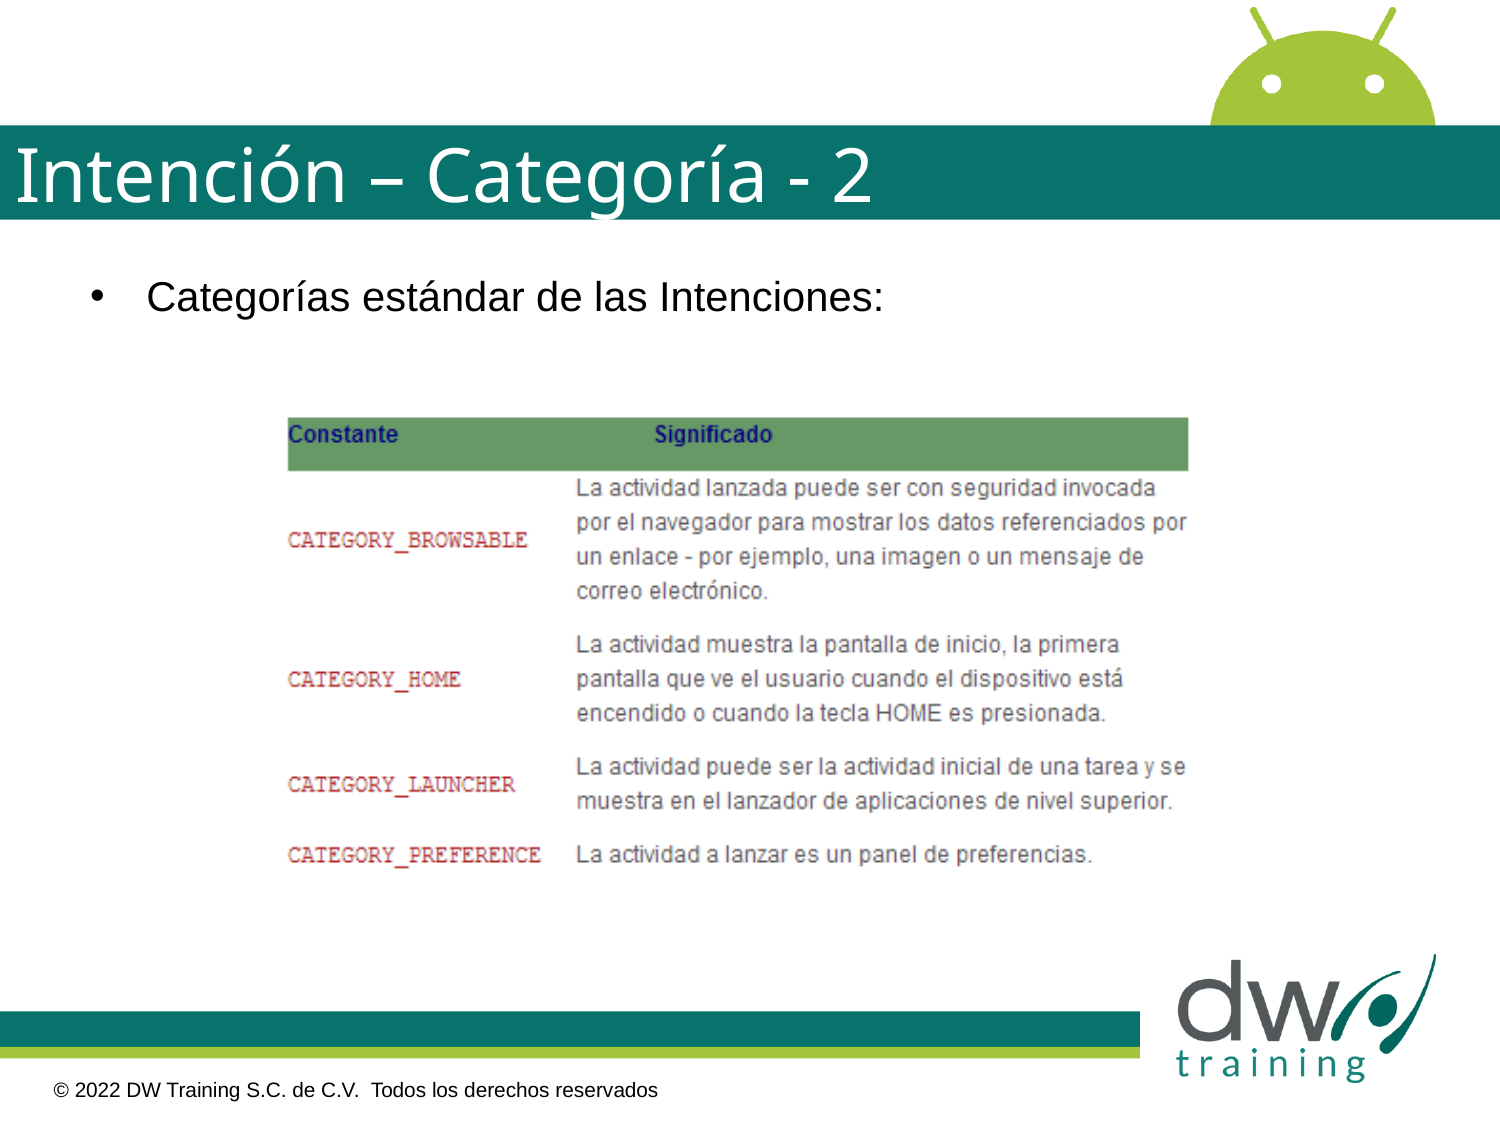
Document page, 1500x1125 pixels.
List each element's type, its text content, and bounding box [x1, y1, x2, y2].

picture [1175, 954, 1436, 1083]
picture [277, 396, 1453, 882]
list Categorías estándar de las Intenciones: [75, 262, 1425, 1005]
picture [1210, 7, 1436, 125]
title Intención – Categoría - 2 [0, 125, 1199, 220]
